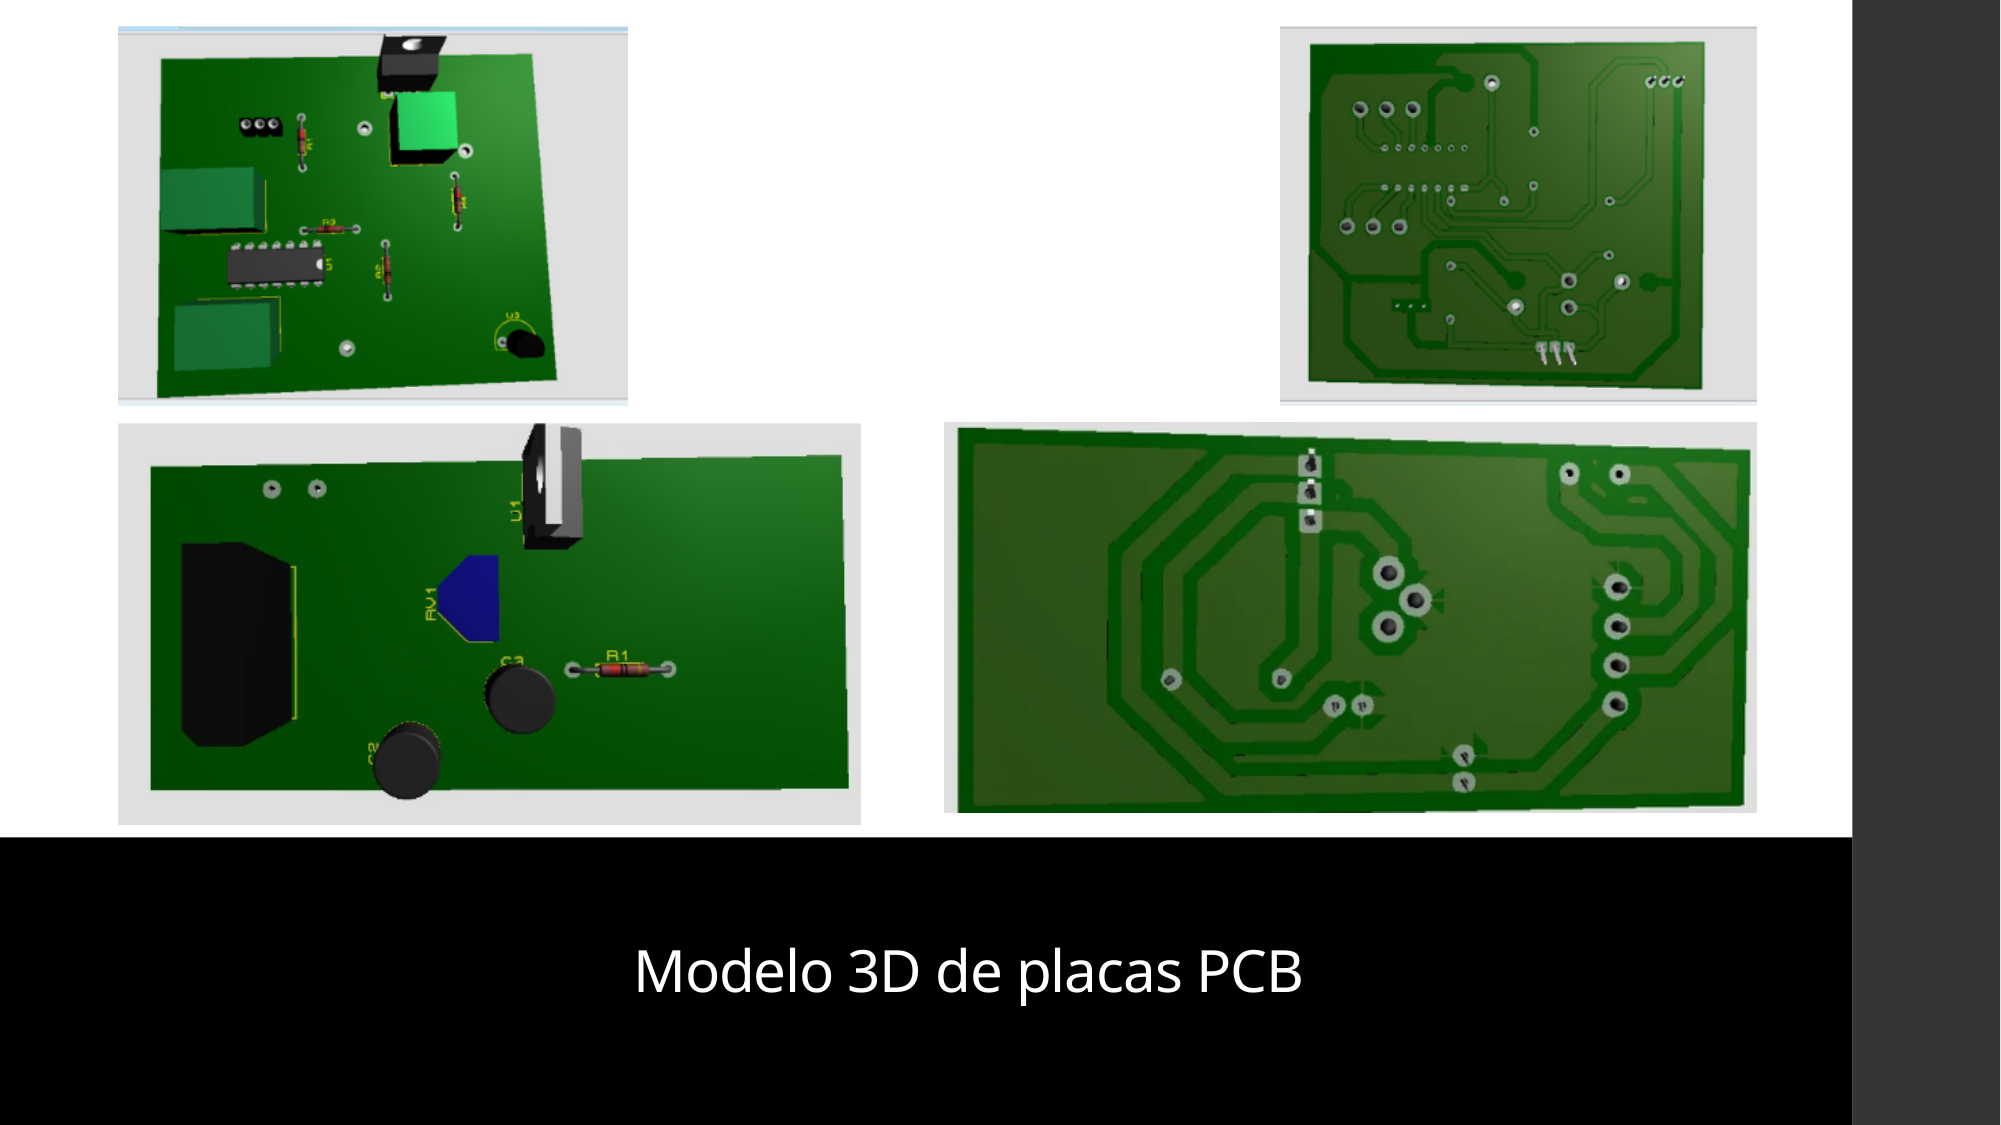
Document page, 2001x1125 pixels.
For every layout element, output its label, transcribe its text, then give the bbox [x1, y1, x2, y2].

picture [1280, 26, 1757, 406]
picture [943, 422, 1757, 813]
picture [117, 422, 861, 825]
picture [118, 26, 628, 406]
title Modelo 3D de placas PCB [150, 897, 1788, 1013]
